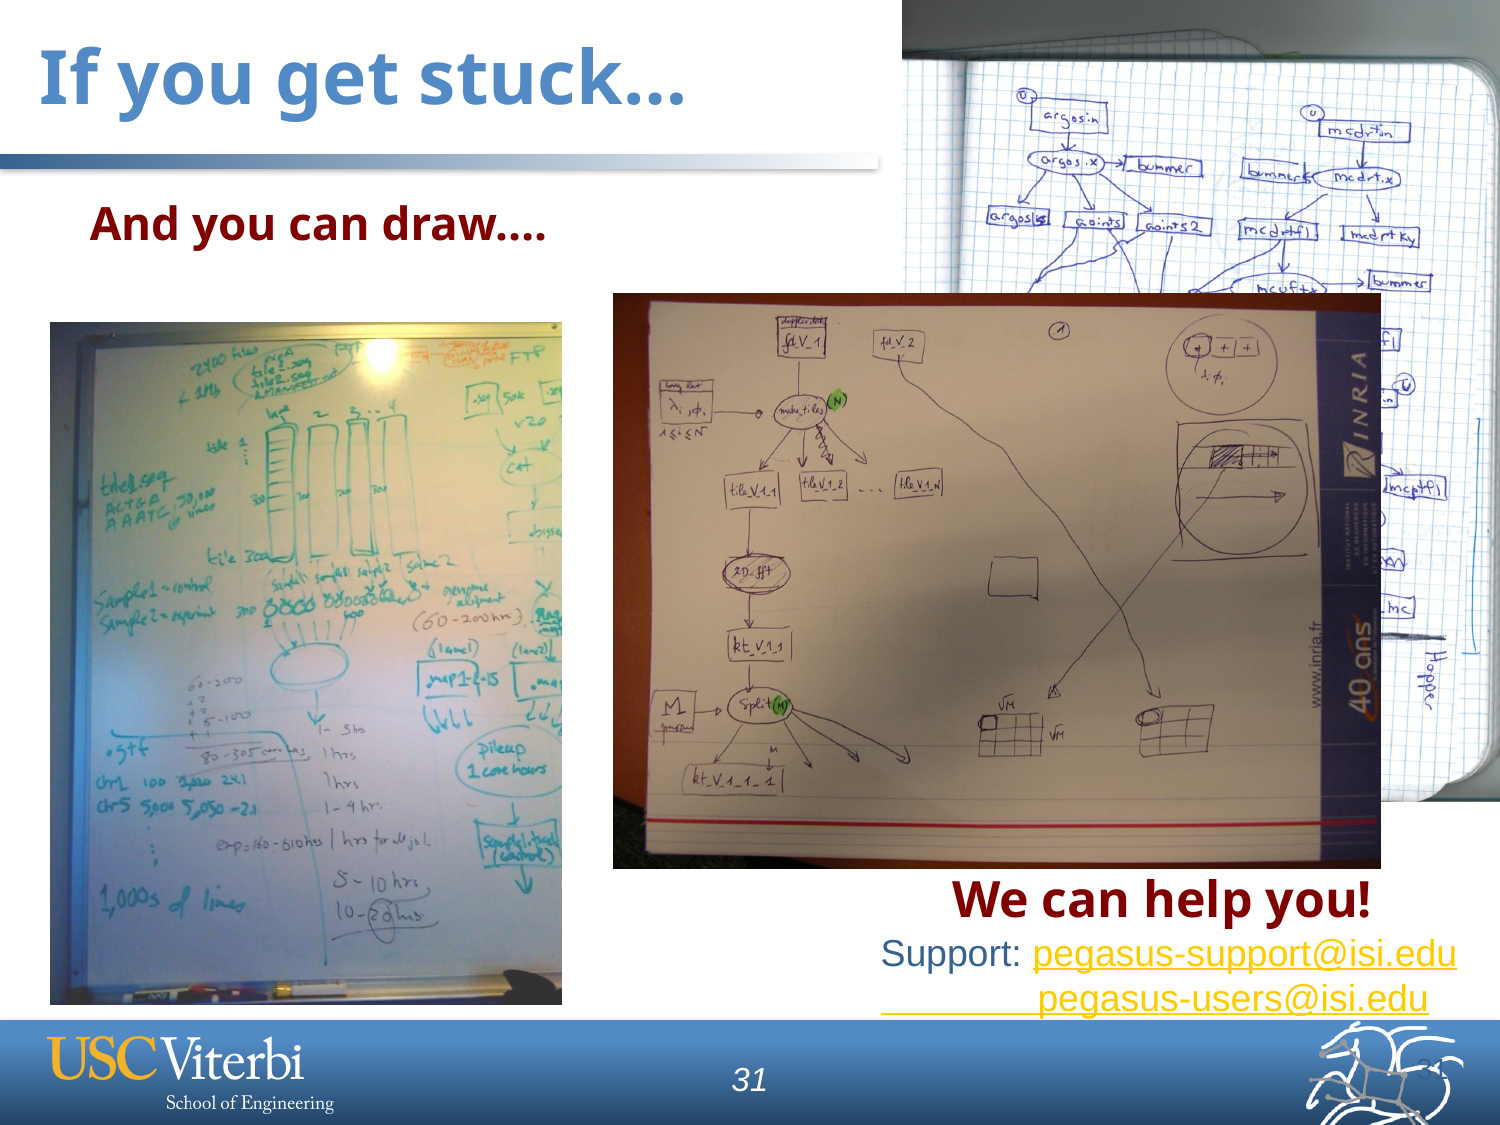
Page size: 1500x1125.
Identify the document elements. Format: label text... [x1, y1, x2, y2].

picture [613, 0, 1500, 870]
list And you can draw…. We can help you! [75, 187, 1425, 1005]
picture [1306, 1071, 1464, 1125]
title If you get stuck… [24, 0, 888, 150]
picture [49, 322, 562, 1006]
slide_number 31 [1401, 1071, 1494, 1103]
picture [47, 1036, 334, 1114]
text_box Support: pegasus-support@isi.edu pegasus-users@isi.edu [865, 921, 1494, 1071]
